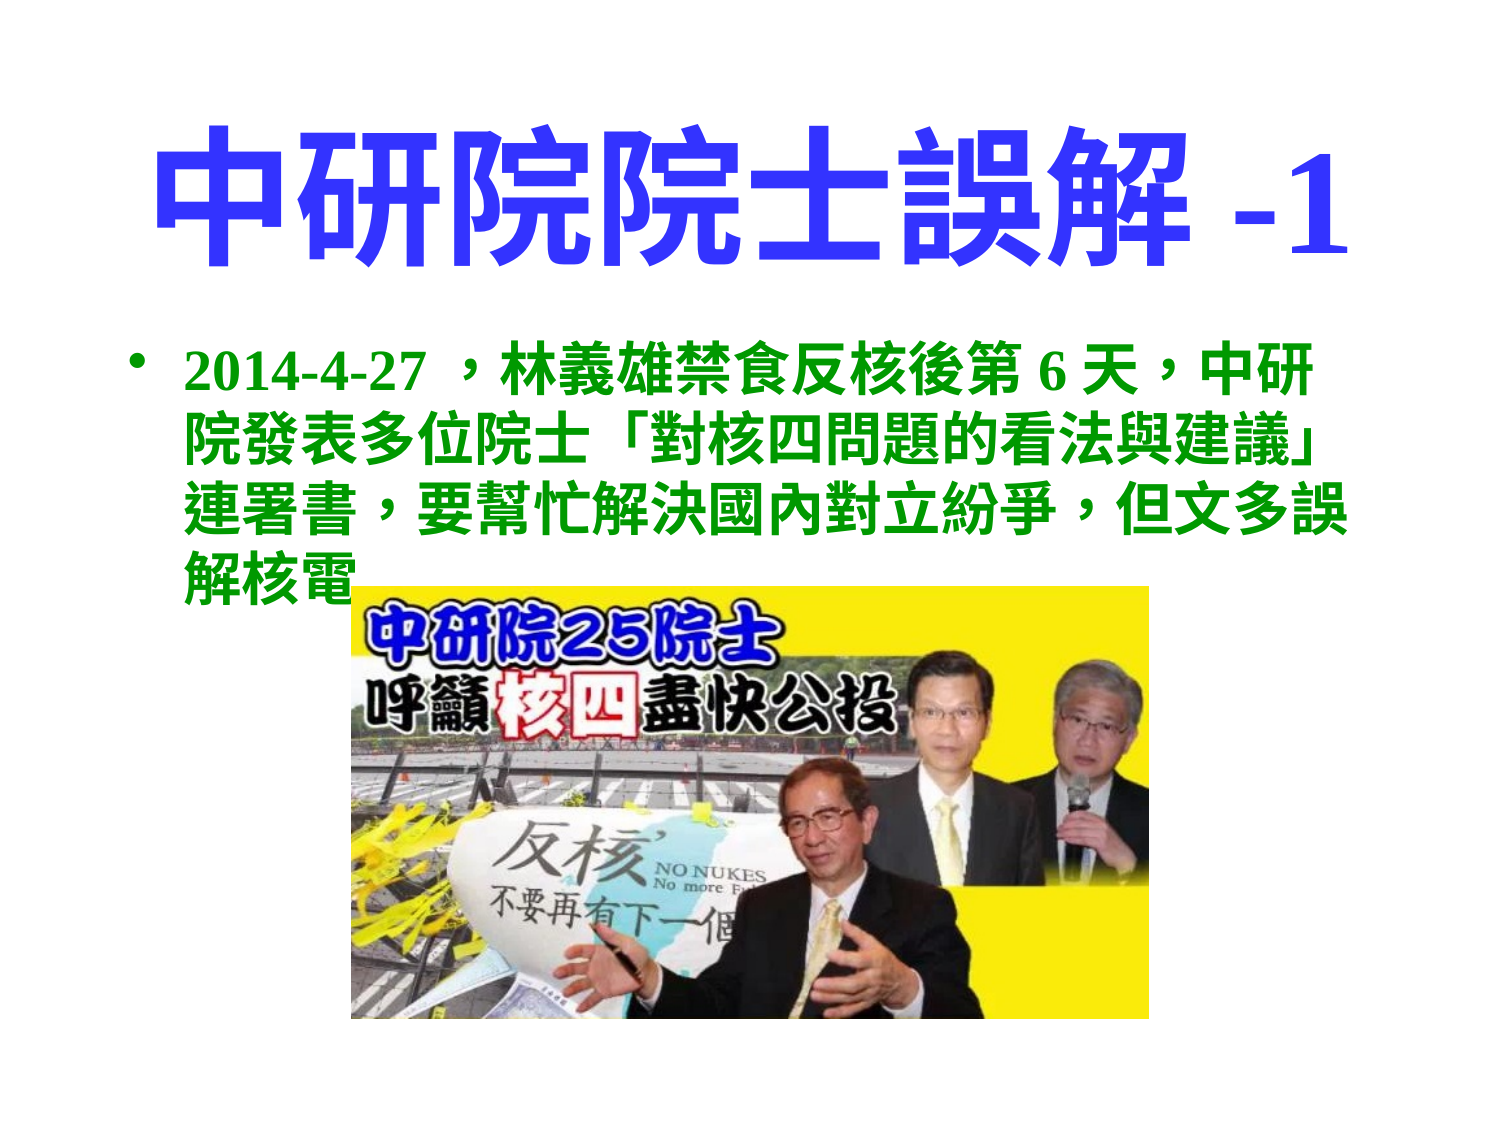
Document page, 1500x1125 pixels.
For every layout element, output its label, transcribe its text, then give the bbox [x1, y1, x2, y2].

list 2014-4-27，林義雄禁食反核後第6天，中研院發表多位院士「對核四問題的看法與建議」連署書，要幫忙解決國內對立紛爭，但文多誤解核電 [112, 324, 1388, 1000]
title 中研院院士誤解-1 [112, 99, 1388, 288]
picture [350, 585, 1150, 1019]
